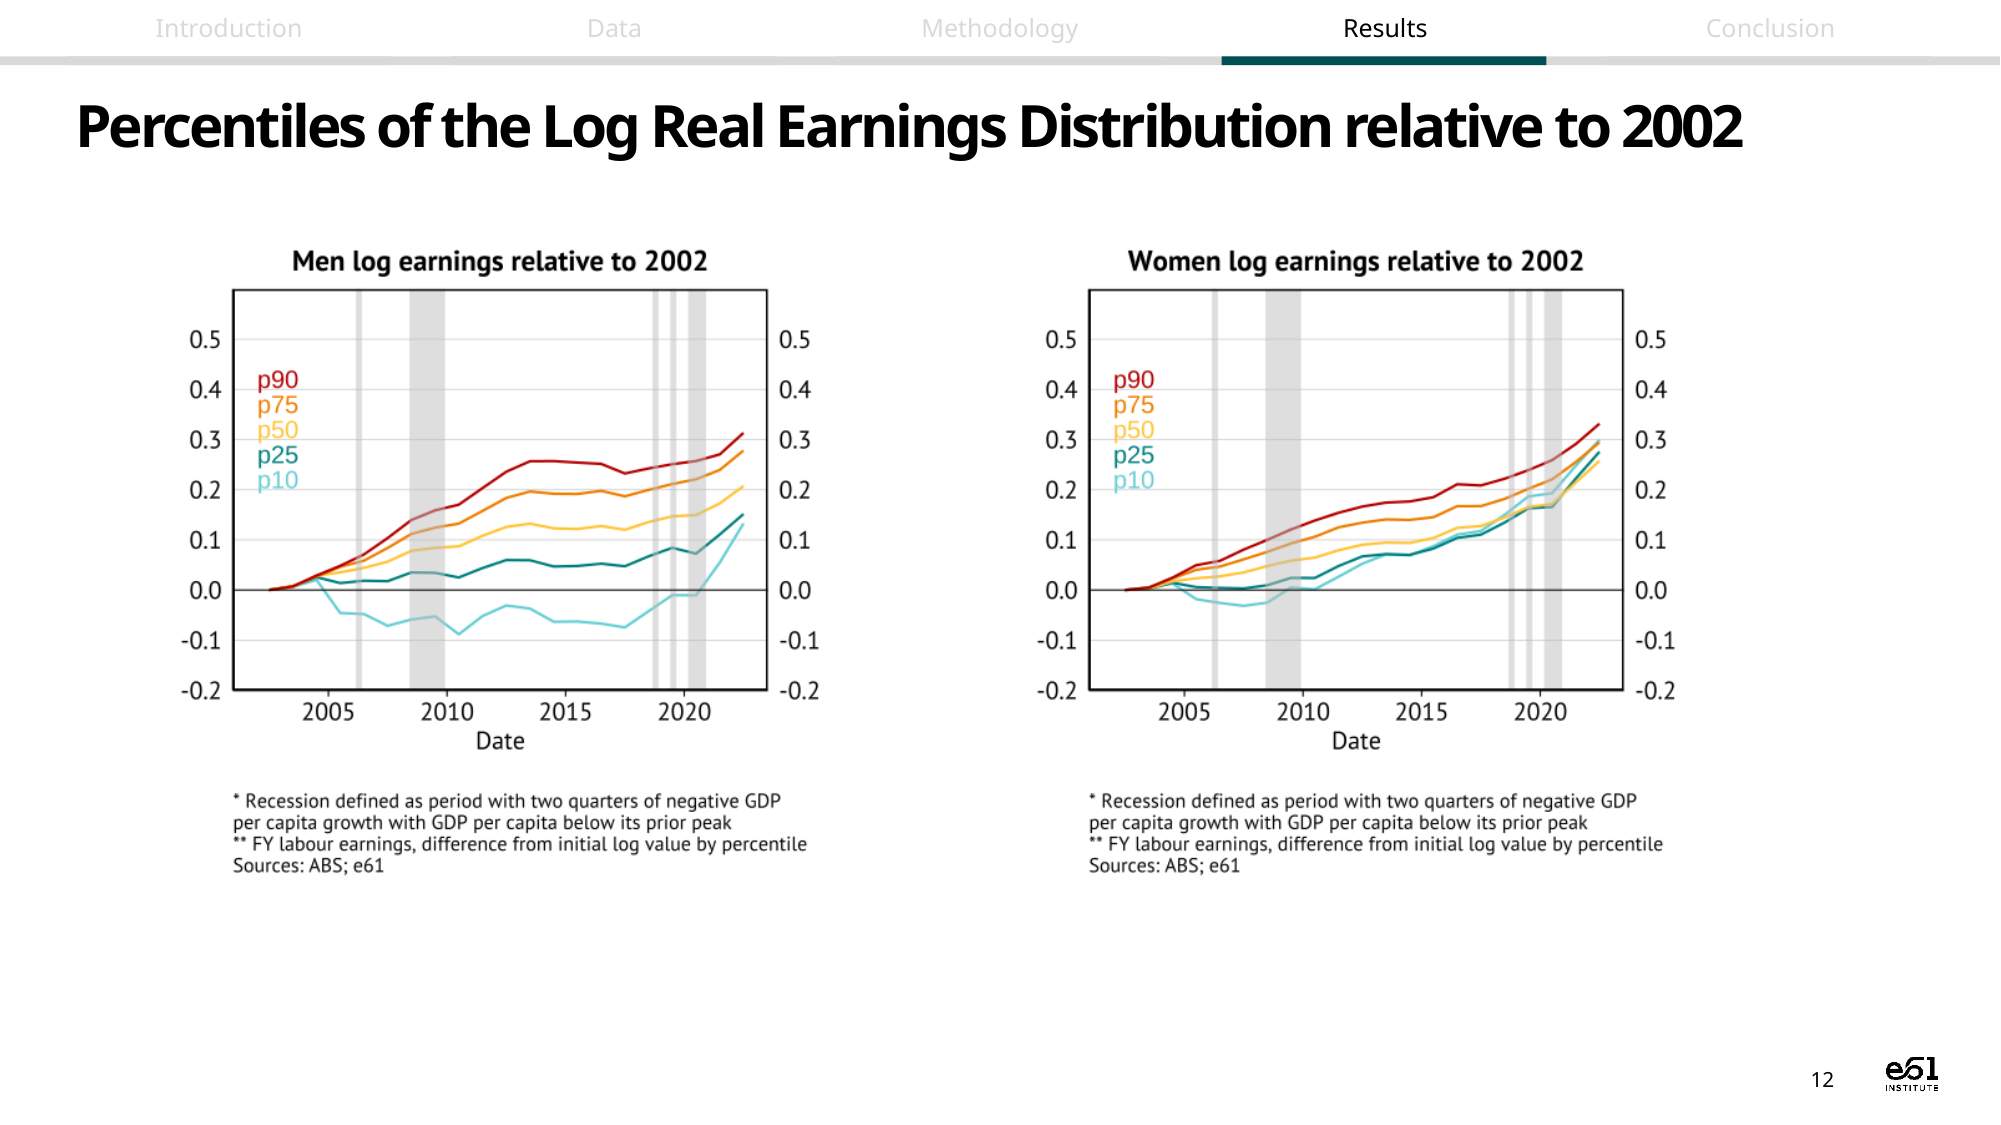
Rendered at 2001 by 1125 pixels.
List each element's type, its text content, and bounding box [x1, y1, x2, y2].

picture [133, 247, 867, 878]
title Percentiles of the Log Real Earnings Distribution relative to 2002 [60, 95, 1941, 211]
picture [990, 247, 1724, 878]
picture [1883, 1048, 1941, 1096]
slide_number 12 [1795, 1050, 1888, 1095]
